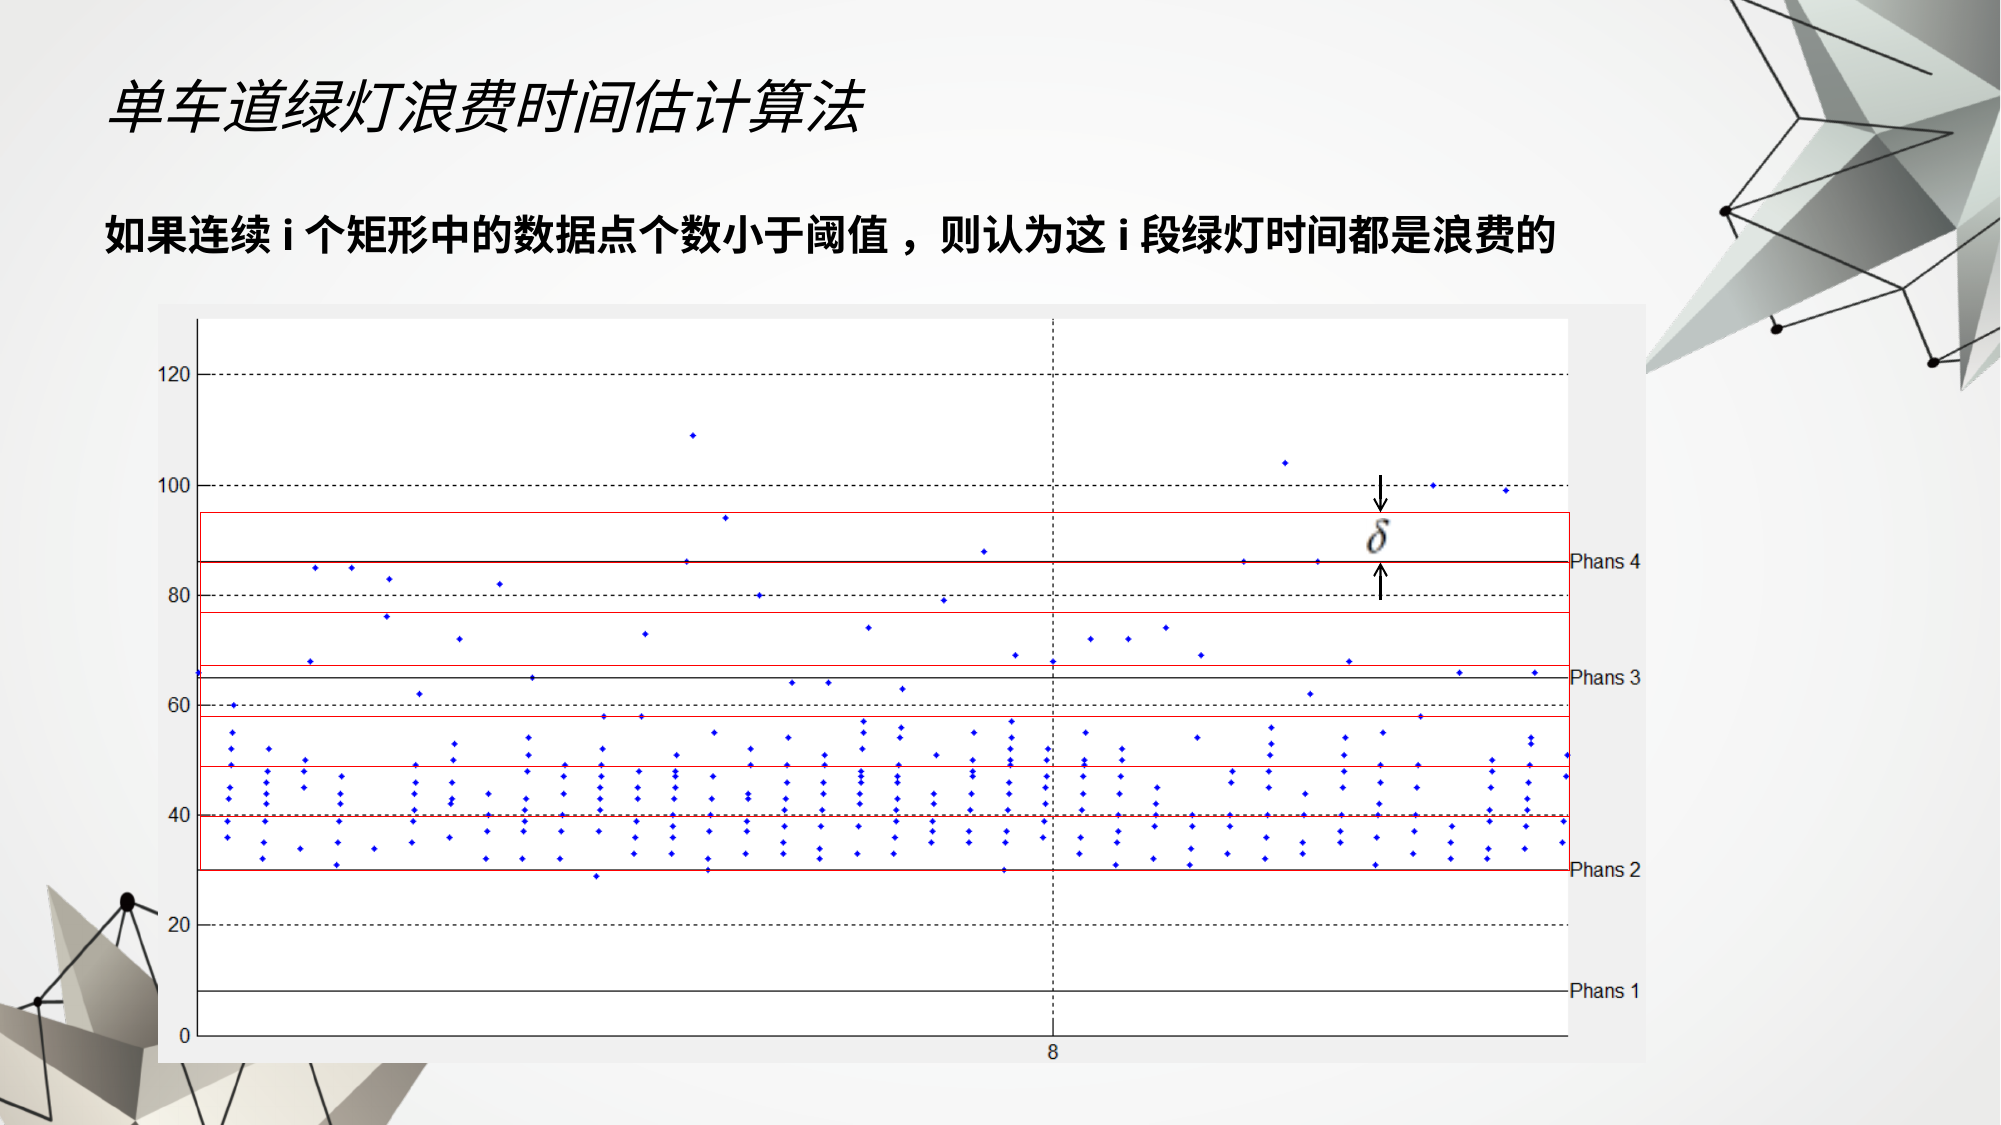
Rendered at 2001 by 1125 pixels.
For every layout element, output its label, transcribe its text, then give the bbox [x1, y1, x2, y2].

text_box 如果连续i个矩形中的数据点个数小于阈值 ，则认为这i段绿灯时间都是浪费的 [90, 201, 1630, 267]
text_box 单车道绿灯浪费时间估计算法 [90, 62, 1191, 148]
picture [0, 0, 2001, 1125]
